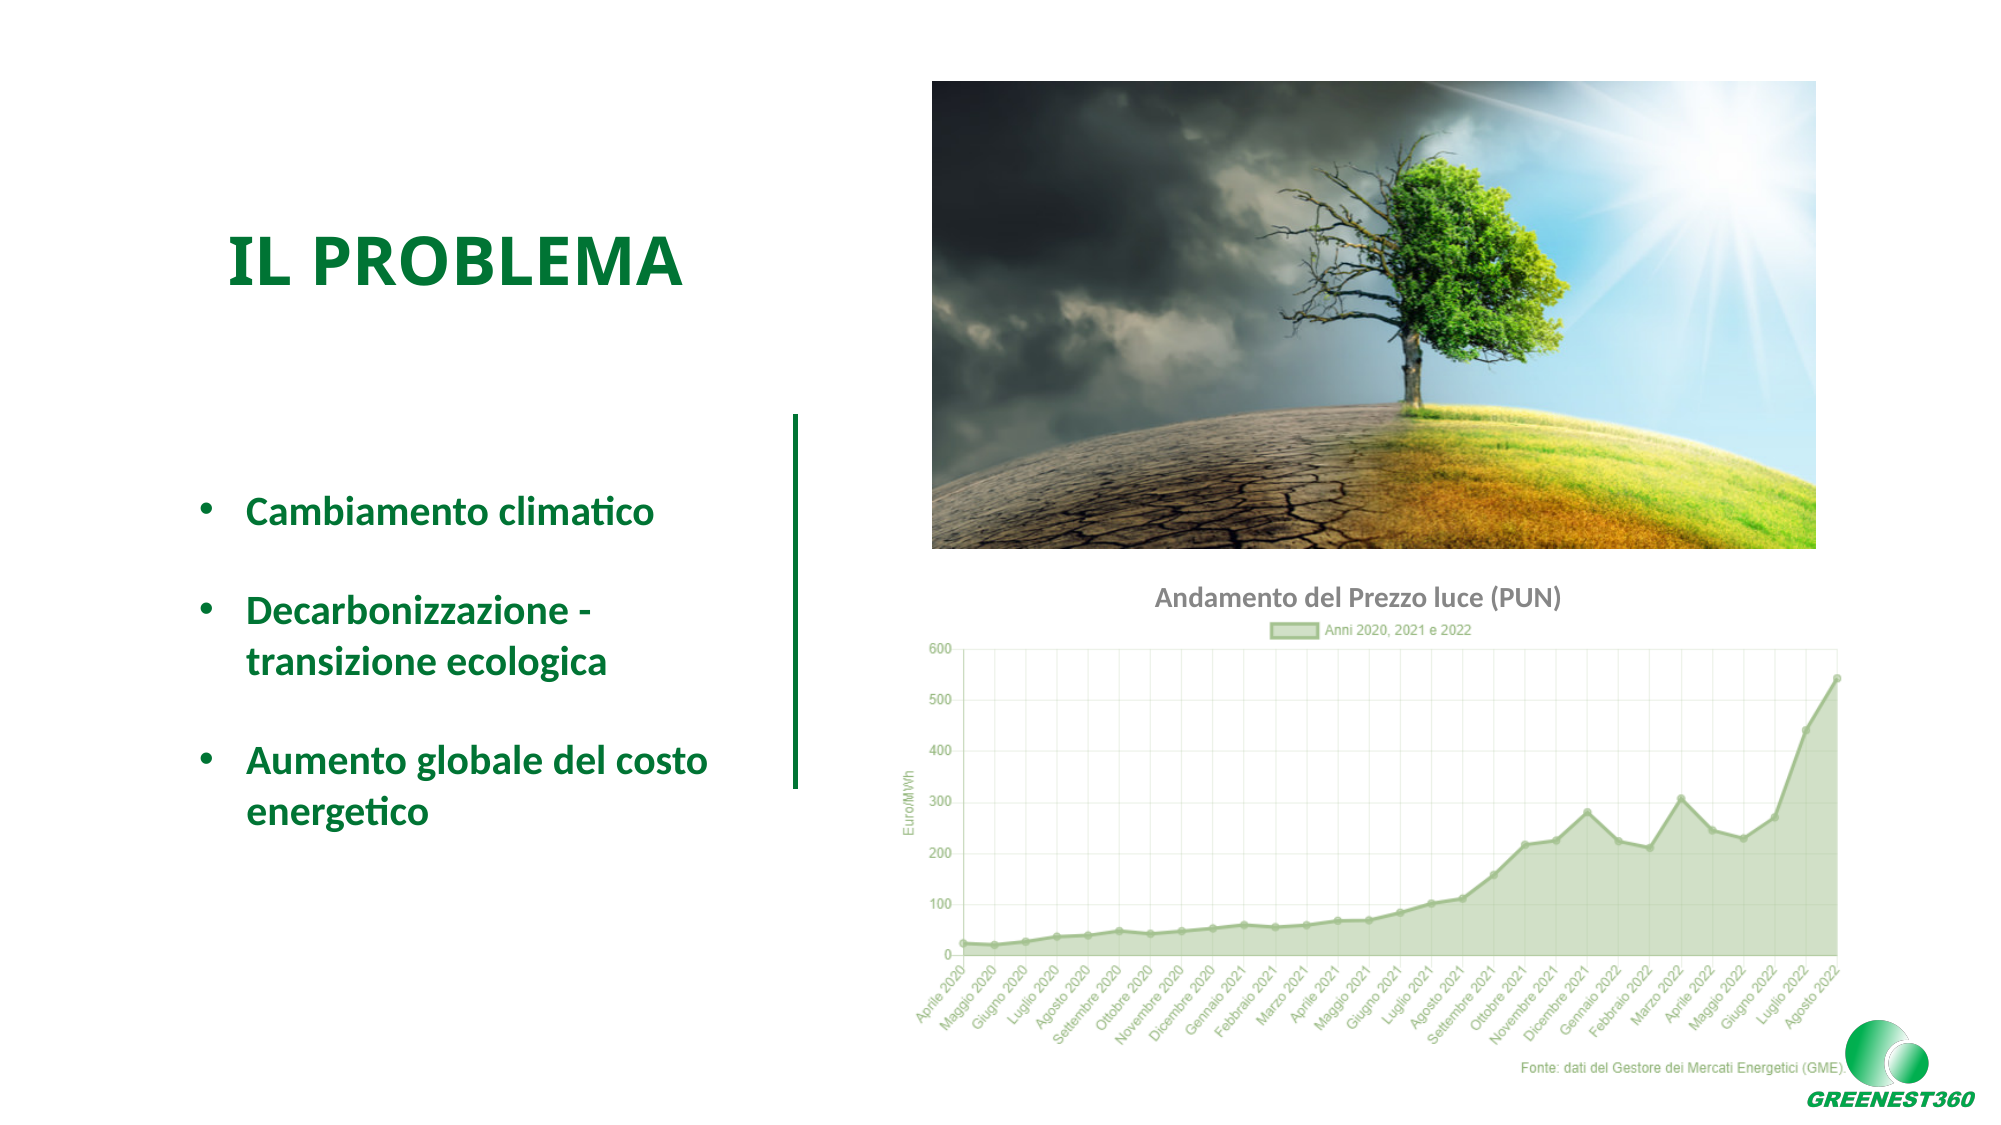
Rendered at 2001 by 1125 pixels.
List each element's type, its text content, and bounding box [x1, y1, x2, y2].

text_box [894, 570, 1854, 1089]
text_box Cambiamento climatico Decarbonizzazione -transizione ecologica Aumento globale del costo energetico [184, 475, 781, 886]
text_box IL PROBLEMA [154, 185, 698, 337]
picture [932, 81, 1816, 549]
picture [1792, 1020, 1985, 1111]
